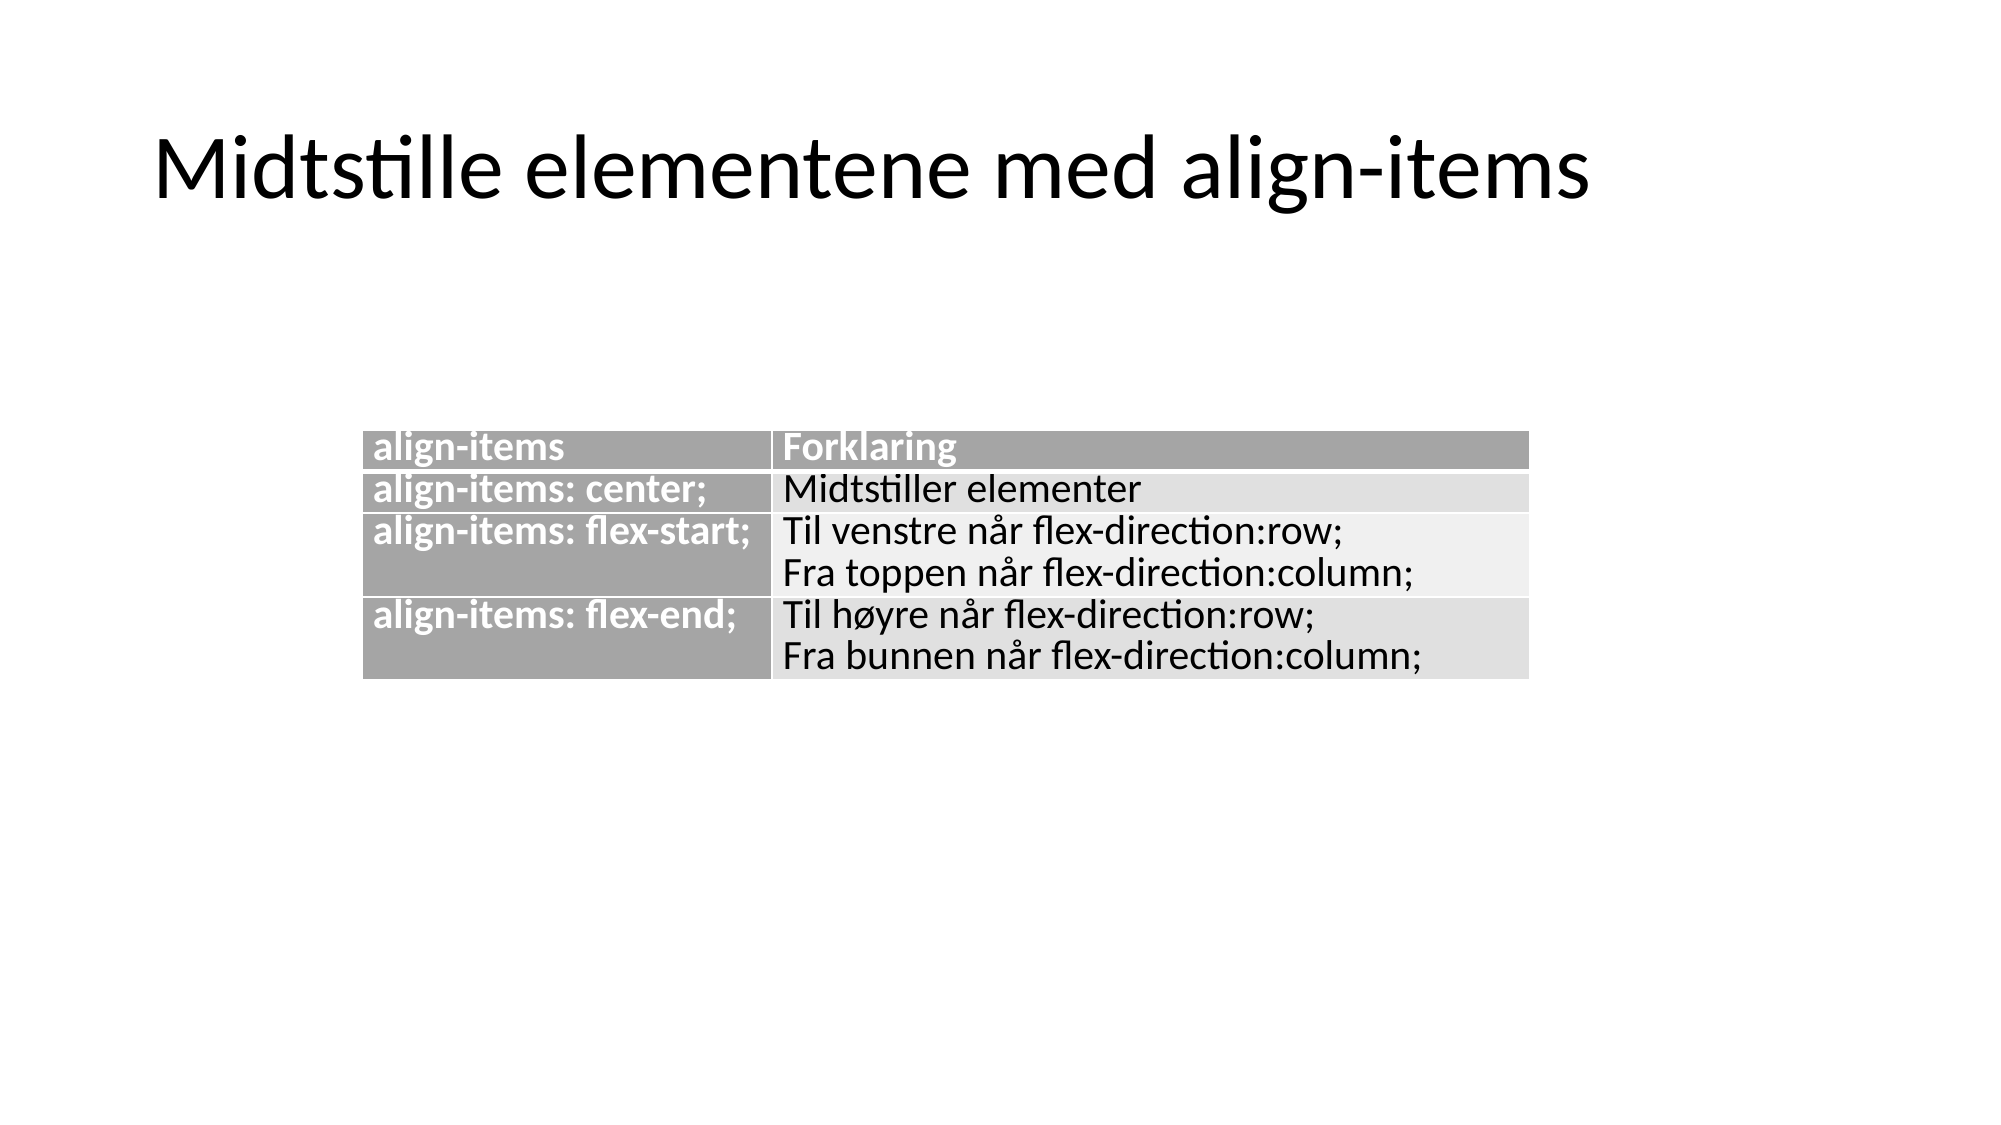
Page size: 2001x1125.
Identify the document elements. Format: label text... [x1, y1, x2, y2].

table_cell align-items: flex-start; [363, 514, 771, 596]
table_cell Midtstiller elementer [773, 474, 1529, 512]
table_cell align-items: center; [363, 474, 771, 512]
table_header align-items [363, 431, 771, 469]
table_header Forklaring [773, 431, 1529, 469]
table_cell Til venstre når flex-direction:row; Fra toppen når flex-direction:column; [773, 514, 1529, 596]
table_cell align-items: flex-end; [363, 598, 771, 679]
table_cell Til høyre når flex-direction:row; Fra bunnen når flex-direction:column; [773, 598, 1529, 679]
title Midtstille elementene med align-items [137, 59, 1863, 278]
